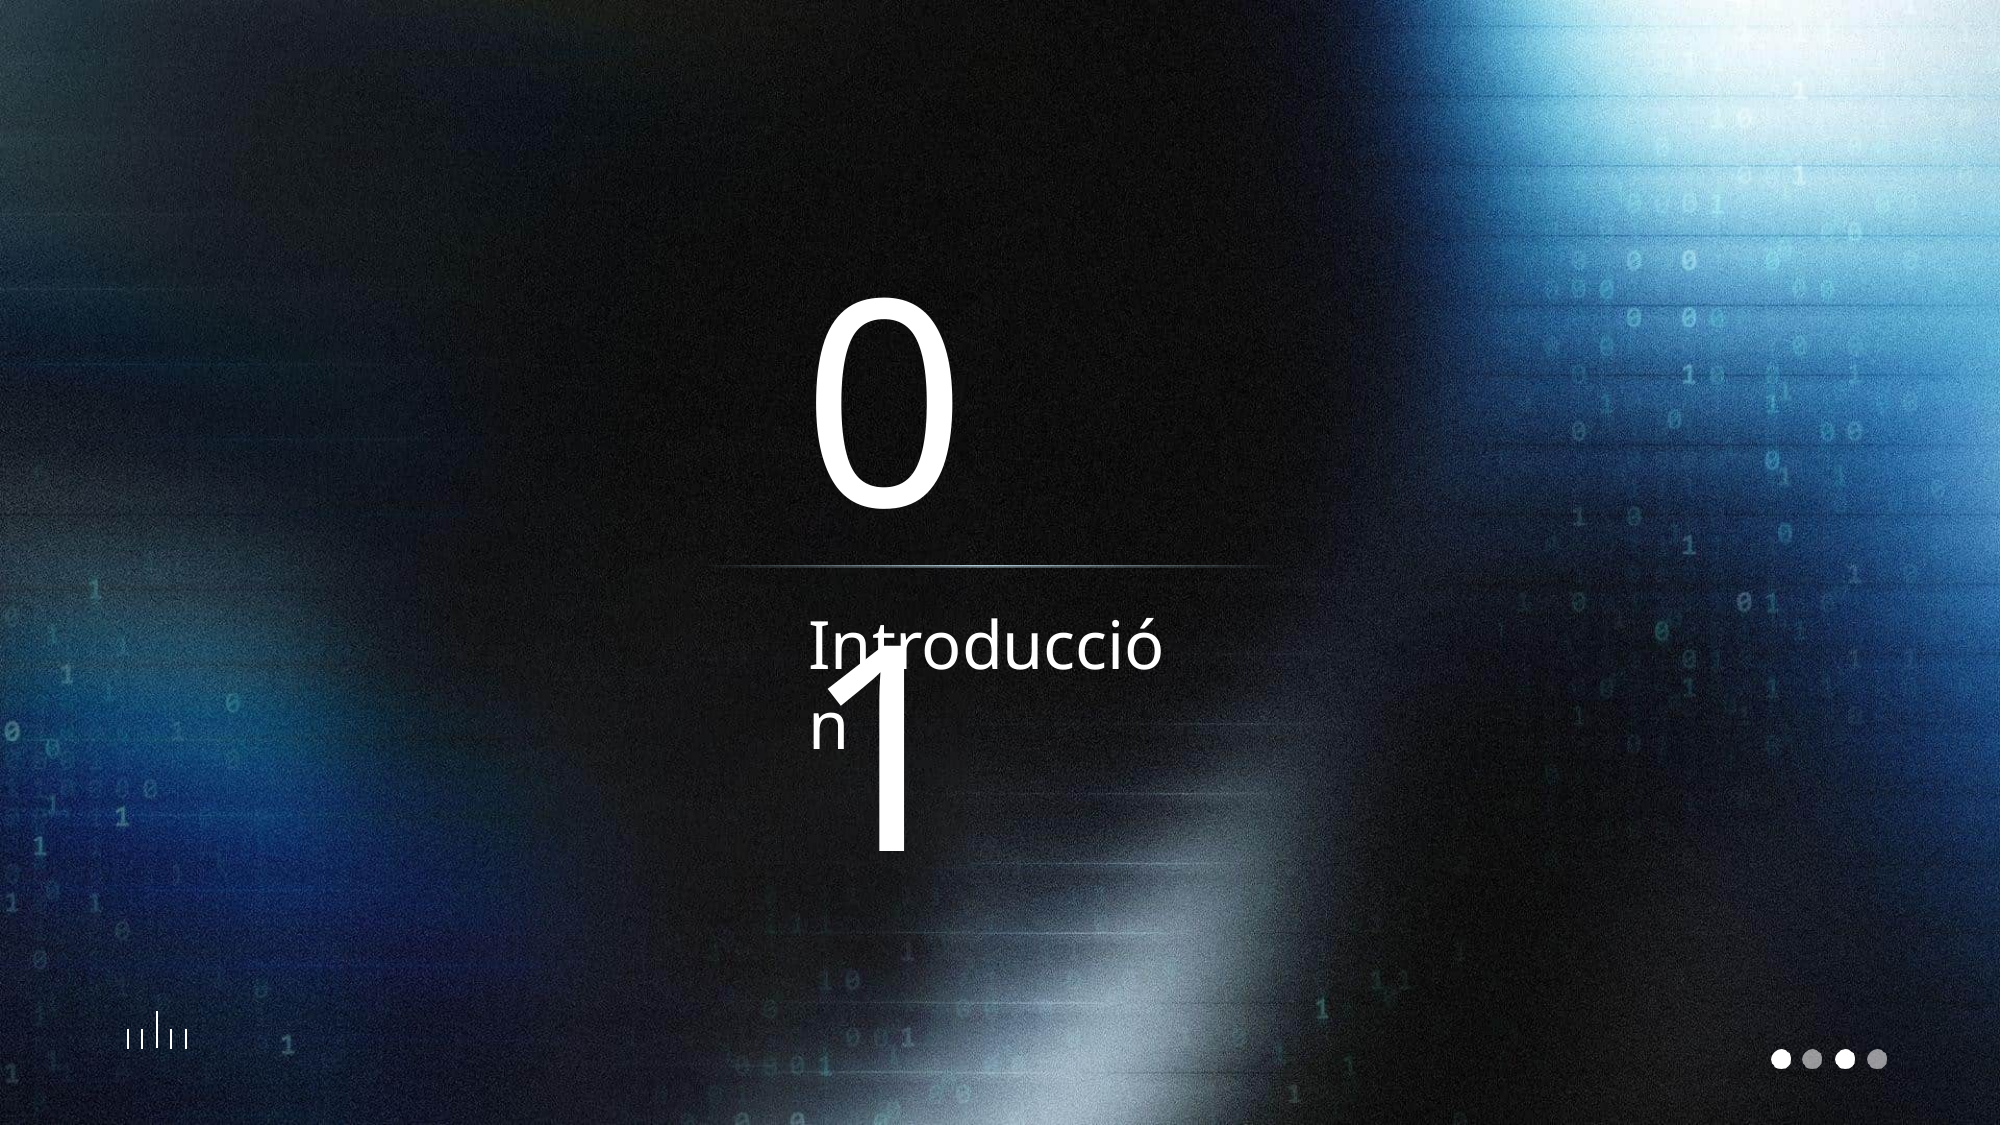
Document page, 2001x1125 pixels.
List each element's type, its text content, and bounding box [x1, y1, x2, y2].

text_box Introducción [1125, 600, 1174, 763]
text_box 01 [800, 216, 1125, 563]
text_box 01 [800, 577, 1125, 909]
picture [0, 0, 2000, 1125]
